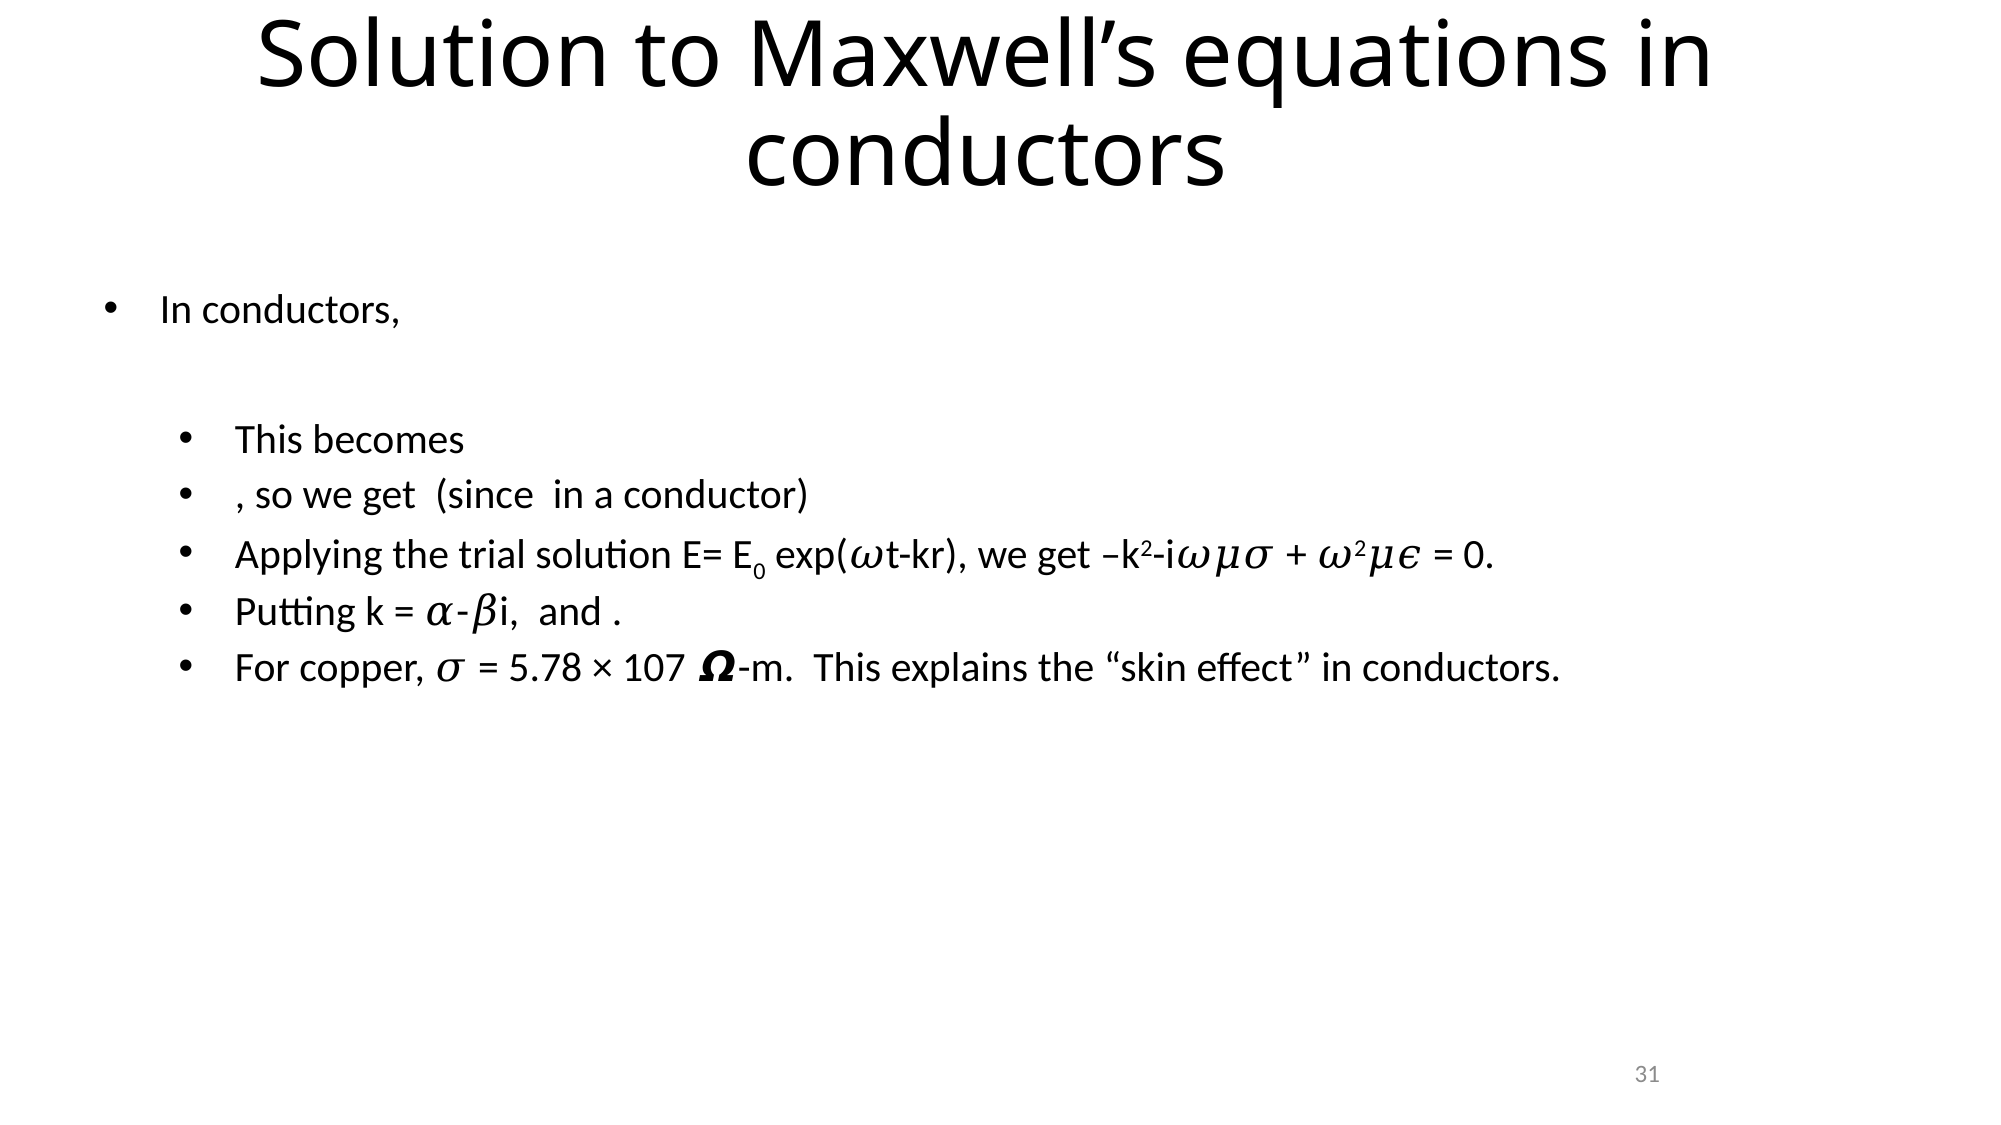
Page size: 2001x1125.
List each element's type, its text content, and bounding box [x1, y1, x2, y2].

slide_number 31 [1325, 1042, 1675, 1103]
title Solution to Maxwell’s equations in conductors [36, 34, 1937, 177]
